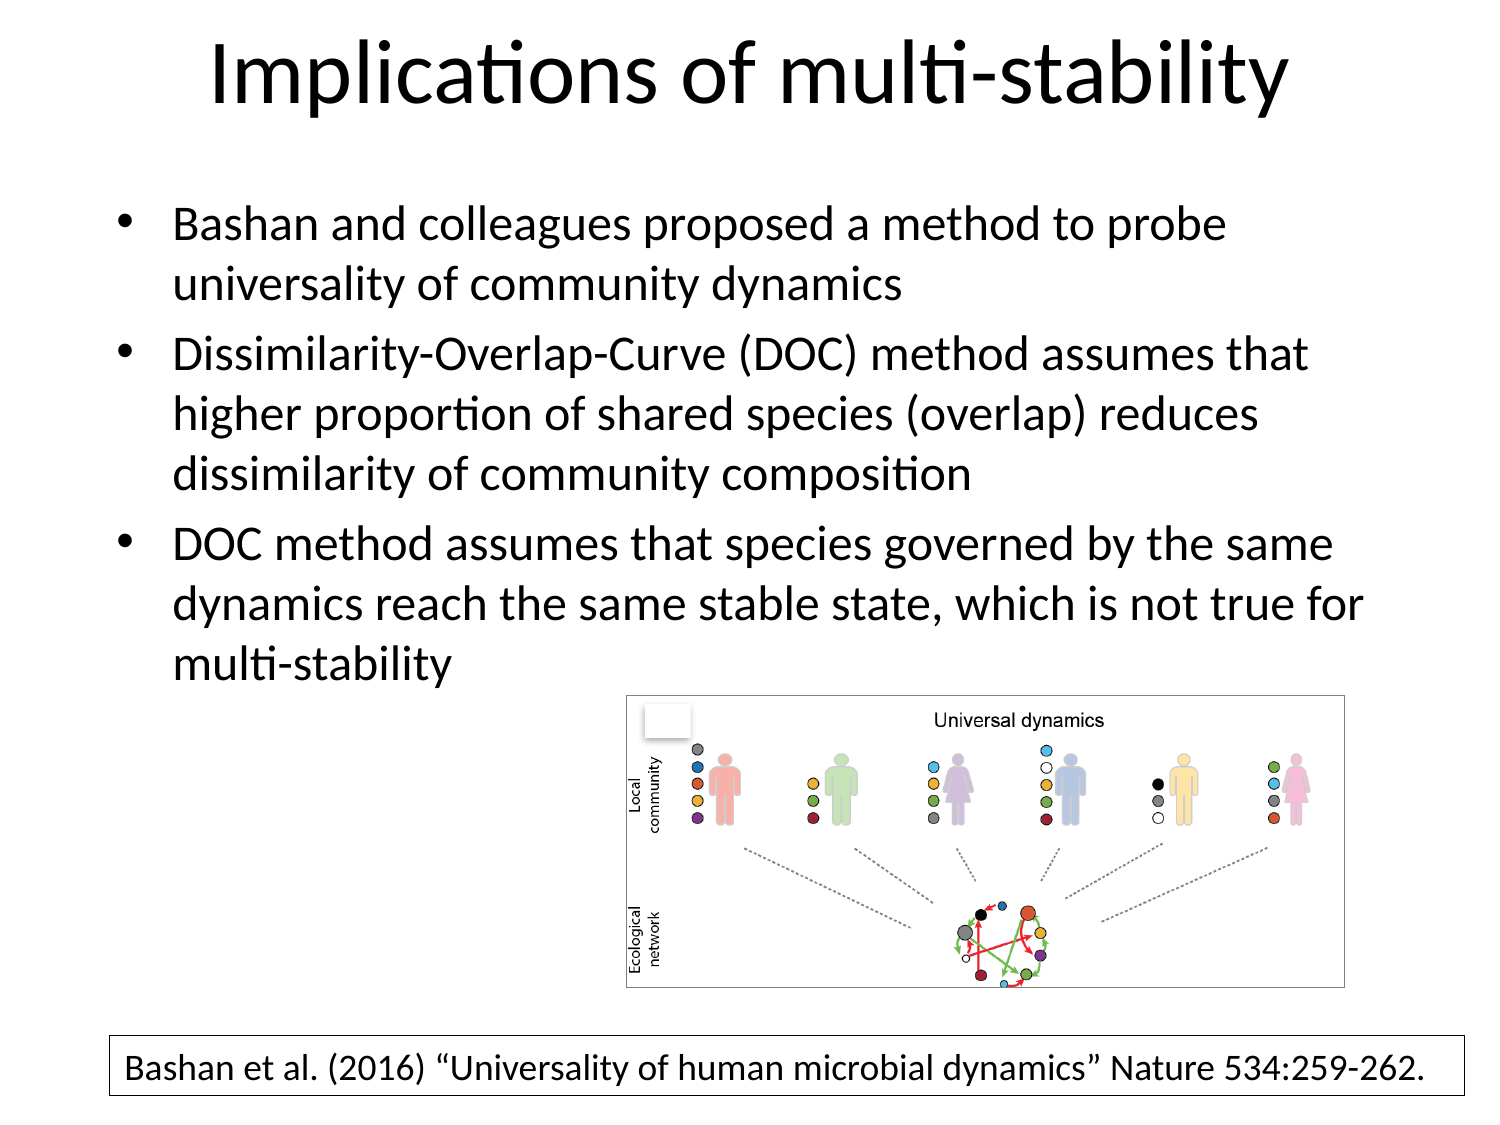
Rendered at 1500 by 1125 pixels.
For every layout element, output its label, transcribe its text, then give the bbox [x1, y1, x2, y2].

text_box Implications of multi-stability [75, 0, 1425, 161]
text_box Bashan et al. (2016) “Universality of human microbial dynamics” Nature 534:259-262. [109, 1035, 1465, 1096]
text_box Bashan and colleagues proposed a method to probe universality of community dynamics Dissimilarity-Overlap-Curve (DOC) method assumes that higher proportion of shared species (overlap) reduces dissimilarity of community composition DOC method assumes that species governed by the same dynamics reach the same stable state, which is not true for multi-stability [101, 182, 1452, 926]
picture [625, 694, 1345, 988]
